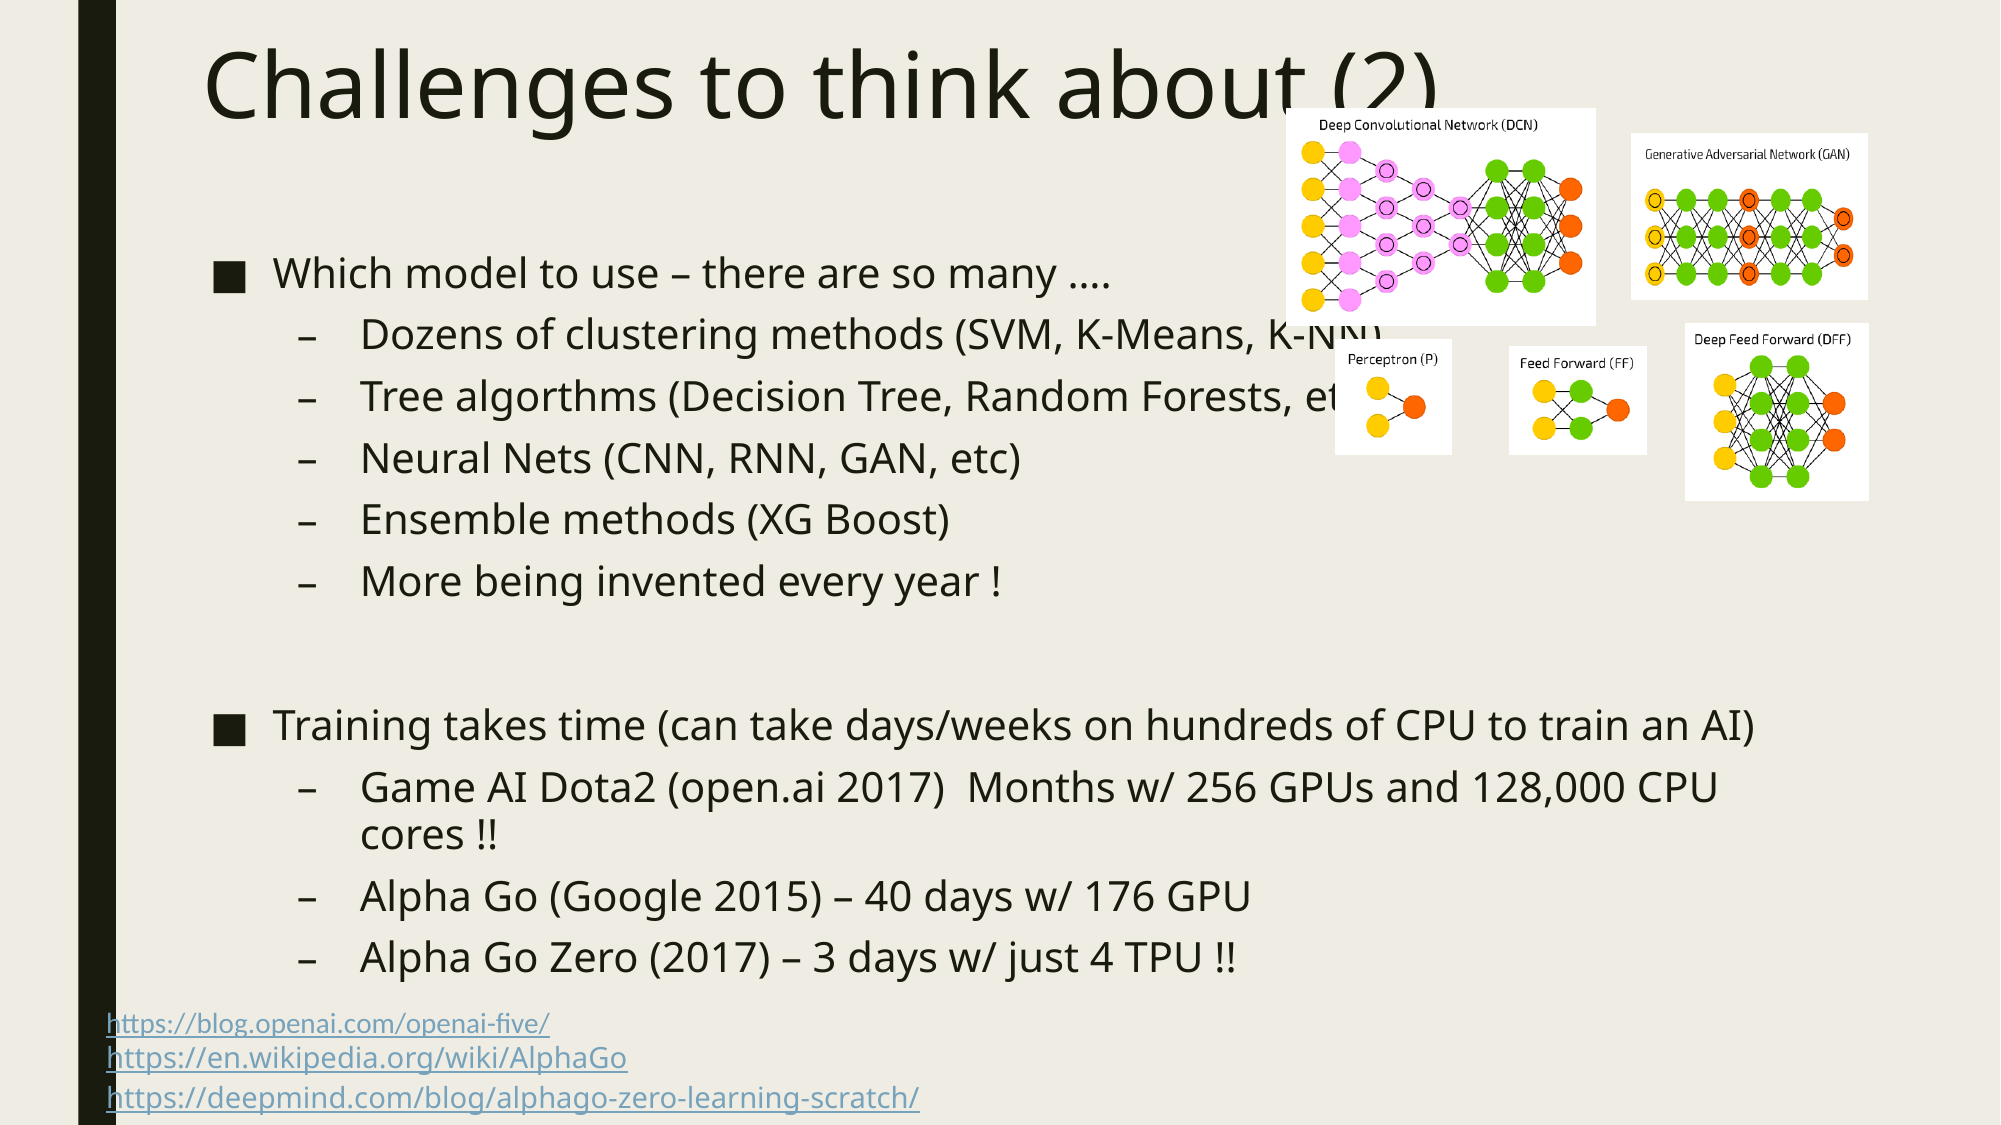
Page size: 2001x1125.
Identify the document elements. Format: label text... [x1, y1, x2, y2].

picture [1631, 133, 1868, 300]
picture [1685, 323, 1869, 502]
list Which model to use – there are so many …. Dozens of clustering methods (SVM, K-Means, K-NN) Tree algorthms (Decision Tree, Random Forests, etc) Neural Nets (CNN, RNN, GAN, etc) Ensemble methods (XG Boost) More being invented every year ! Training takes time (can take days/weeks on hundreds of CPU to train an AI) Game AI Dota2 (open.ai 2017) Months w/ 256 GPUs and 128,000 CPU cores !! Alpha Go (Google 2015) – 40 days w/ 176 GPU Alpha Go Zero (2017) – 3 days w/ just 4 TPU !! [194, 167, 1926, 1046]
title Challenges to think about (2) [187, 32, 1763, 195]
text_box https://blog.openai.com/openai-five/ https://en.wikipedia.org/wiki/AlphaGo https://deepmind.com/blog/alphago-zero-learning-scratch/ [91, 997, 936, 1125]
picture [1286, 108, 1596, 326]
picture [1509, 345, 1647, 455]
picture [1335, 339, 1452, 455]
